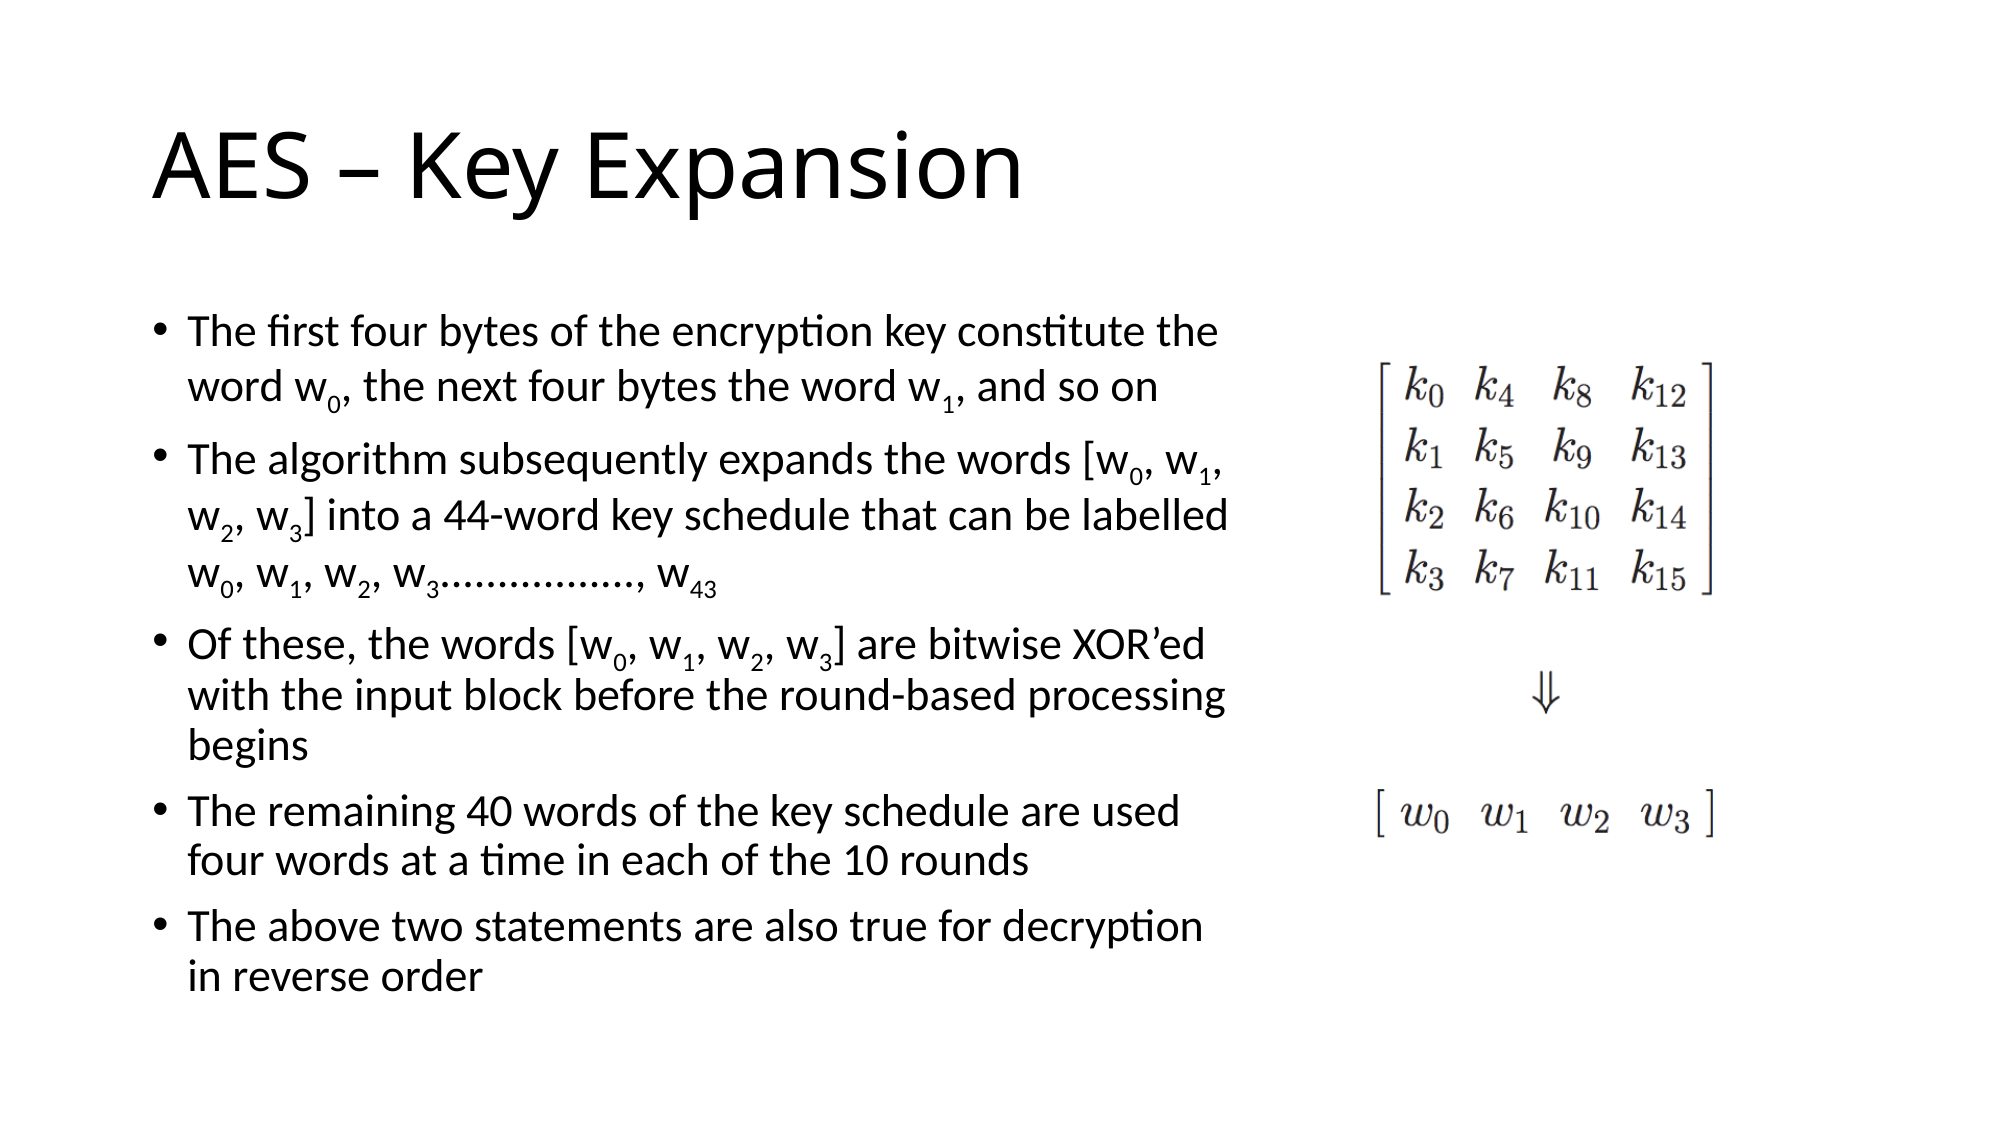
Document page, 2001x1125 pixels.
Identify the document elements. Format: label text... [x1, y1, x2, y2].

title AES – Key Expansion [137, 59, 1863, 278]
picture [1331, 338, 1761, 889]
list The first four bytes of the encryption key constitute the word w0, the next four bytes the word w1, and so on The algorithm subsequently expands the words [w0, w1, w2, w3] into a 44-word key schedule that can be labelled w0, w1, w2, w3................., w43 Of these, the words [w0, w1, w2, w3] are bitwise XOR’ed with the input block before the round-based processing begins The remaining 40 words of the key schedule are used four words at a time in each of the 10 rounds The above two statements are also true for decryption in reverse order [137, 299, 1249, 1050]
